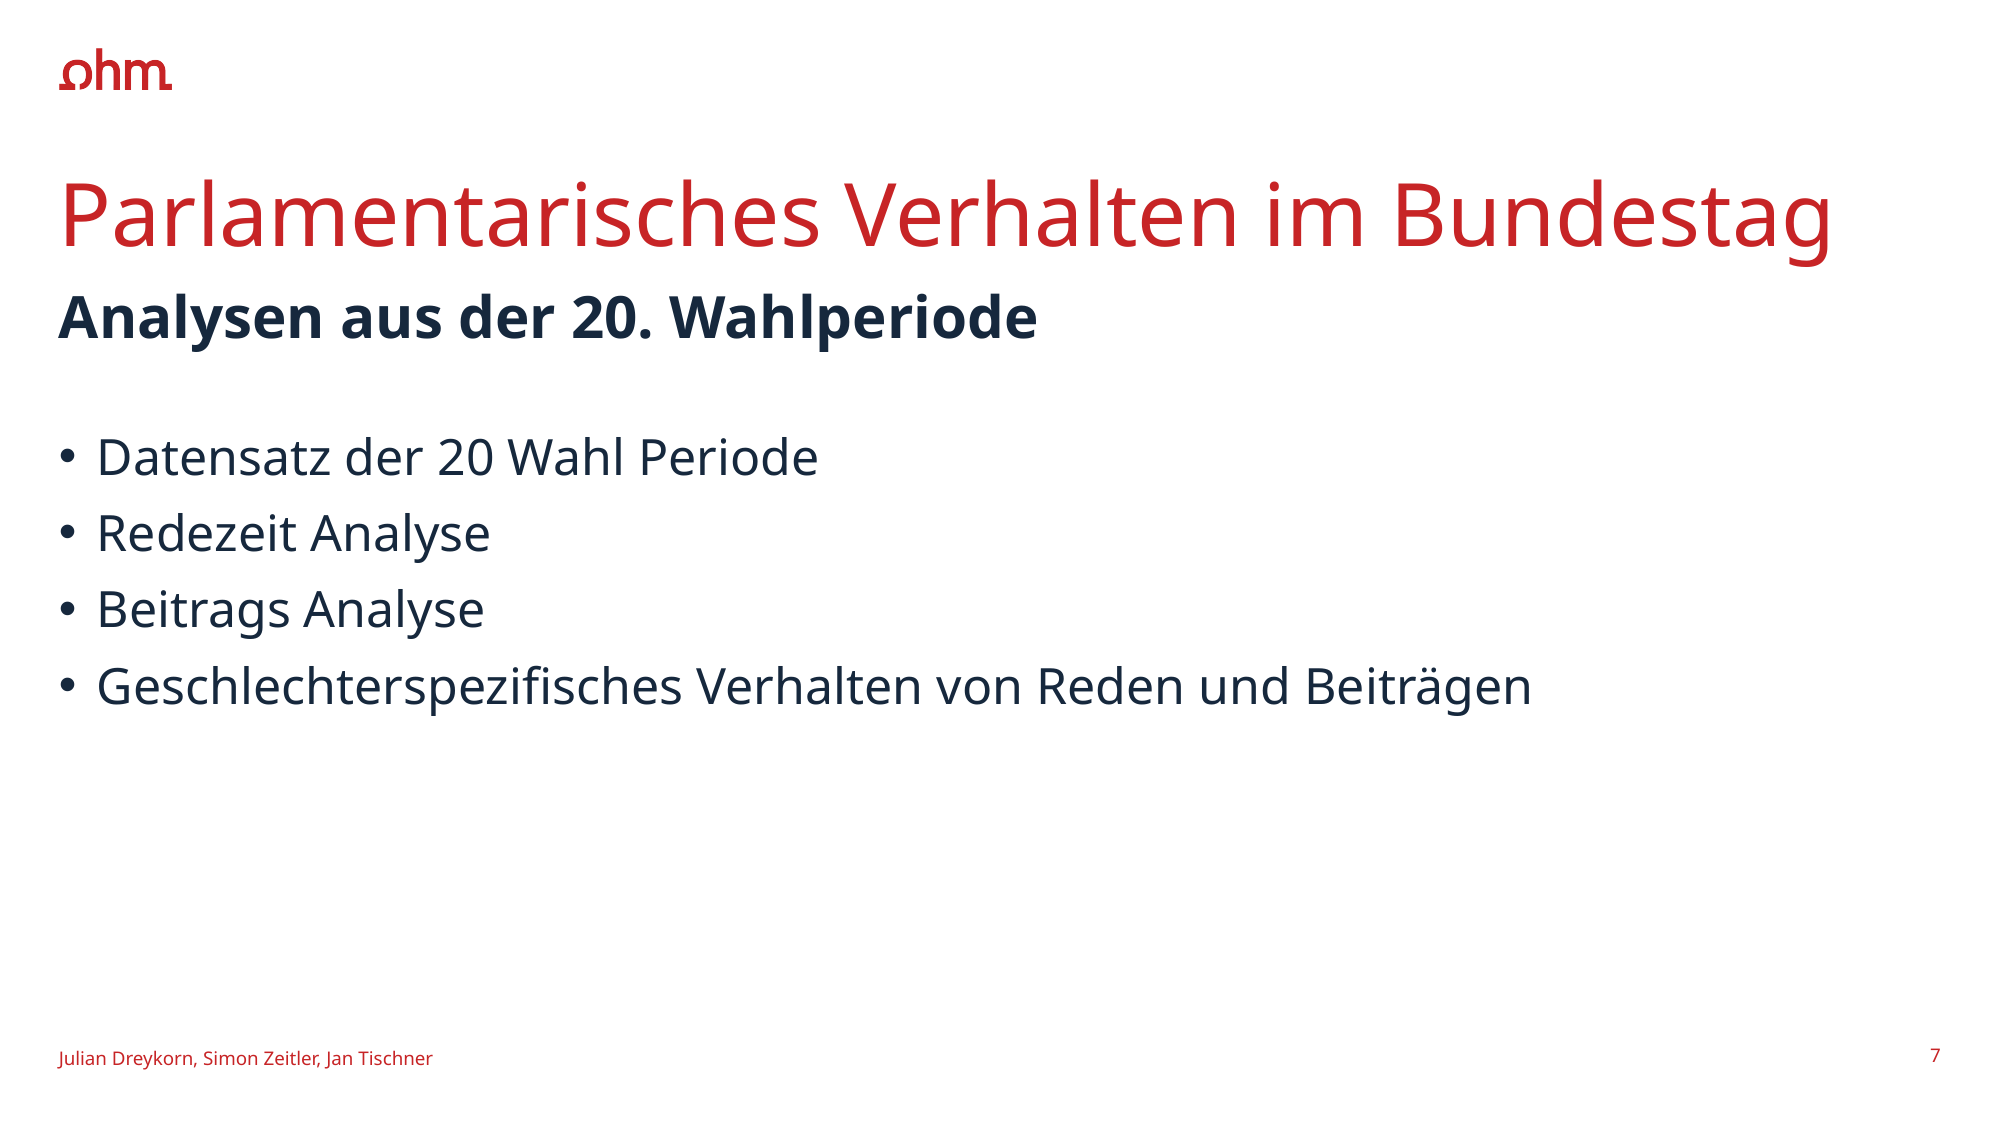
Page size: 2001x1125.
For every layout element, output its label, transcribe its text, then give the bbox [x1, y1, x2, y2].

list Datensatz der 20 Wahl Periode Redezeit Analyse Beitrags Analyse Geschlechterspezifisches Verhalten von Reden und Beiträgen [59, 419, 1941, 1023]
list Analysen aus der 20. Wahlperiode [59, 289, 1942, 352]
slide_number 7 [1827, 1046, 1941, 1070]
footer Julian Dreykorn, Simon Zeitler, Jan Tischner [59, 1046, 1536, 1069]
title Parlamentarisches Verhalten im Bundestag [59, 177, 1941, 264]
picture [59, 48, 172, 90]
